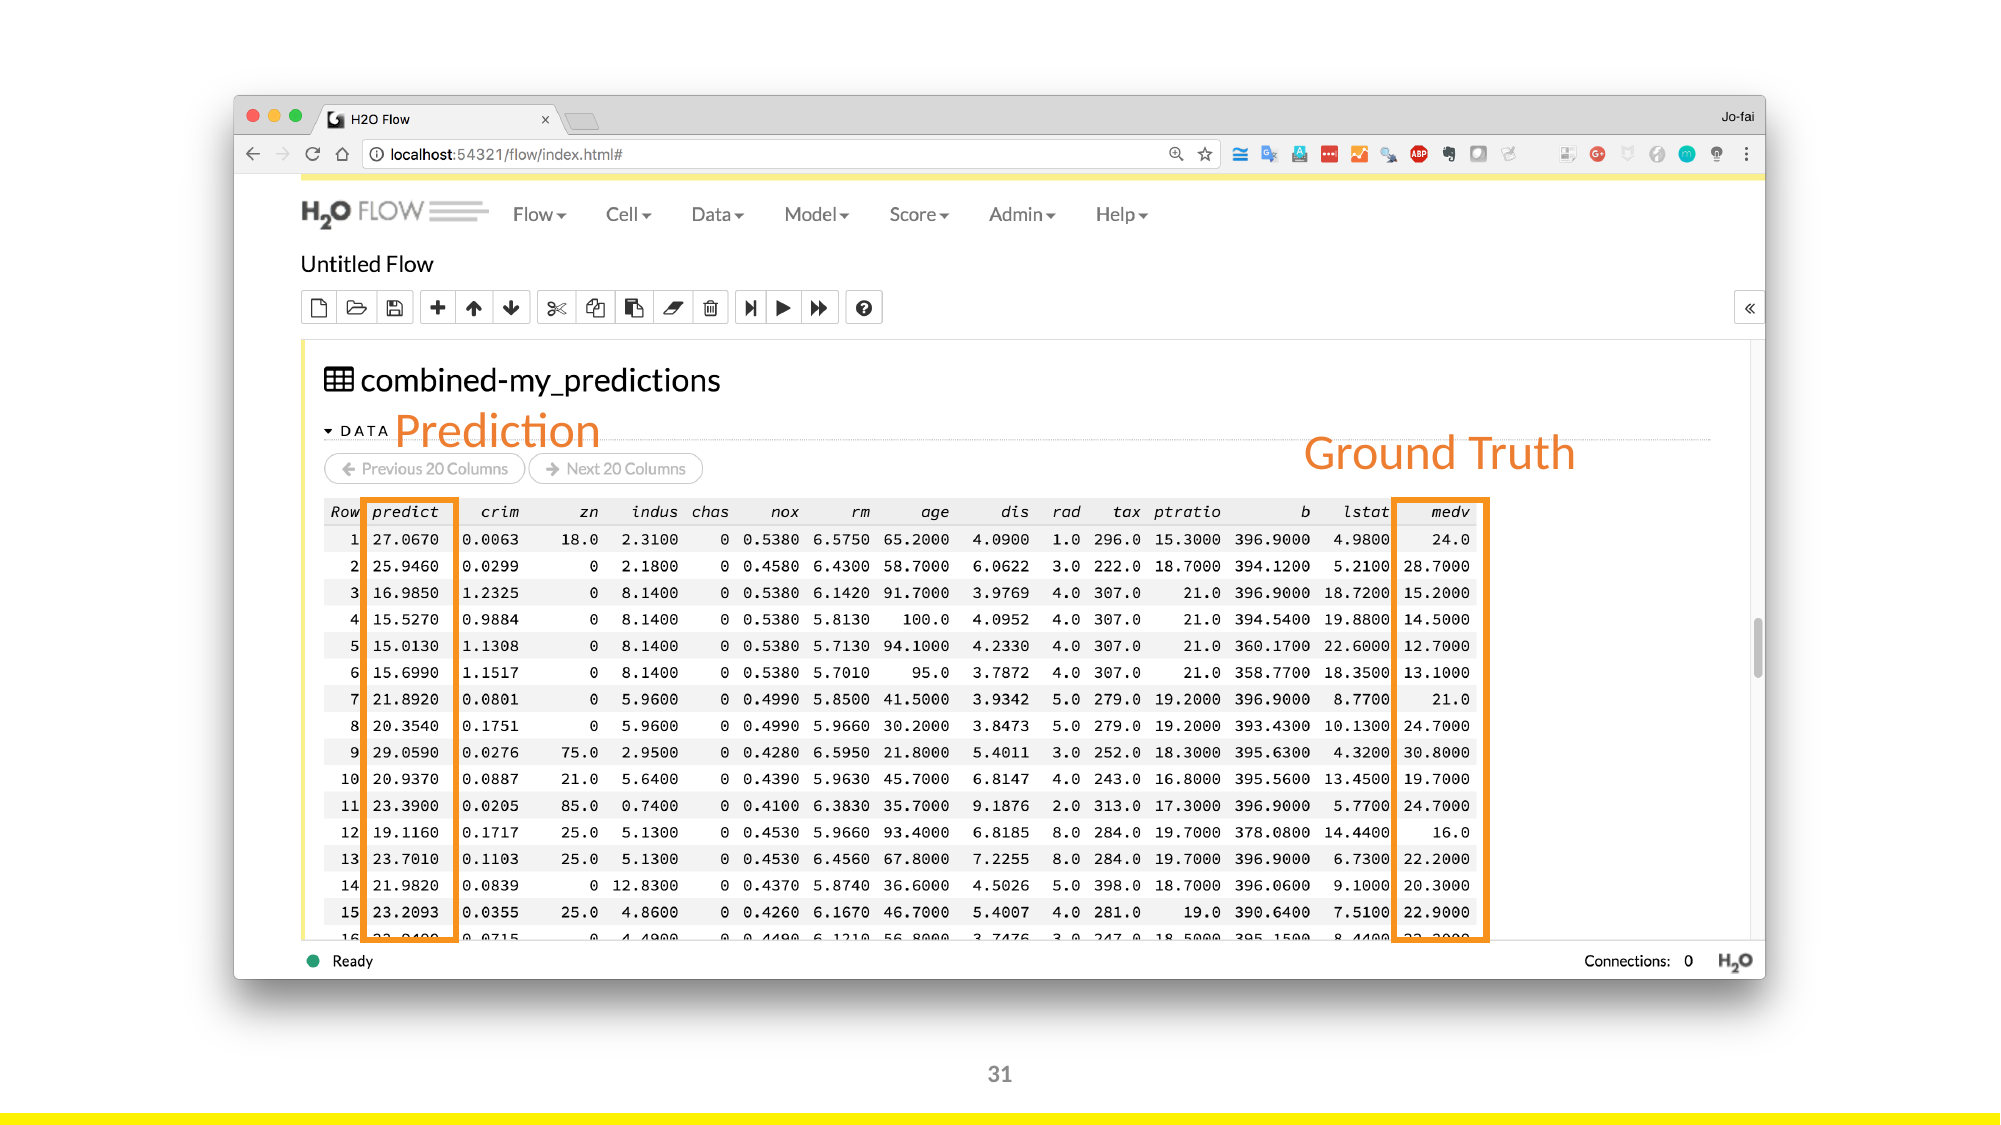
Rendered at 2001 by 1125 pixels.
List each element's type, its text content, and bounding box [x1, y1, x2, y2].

text_box [0, 1112, 2000, 1125]
slide_number 31 [774, 1064, 1225, 1103]
picture [174, 61, 1825, 1064]
